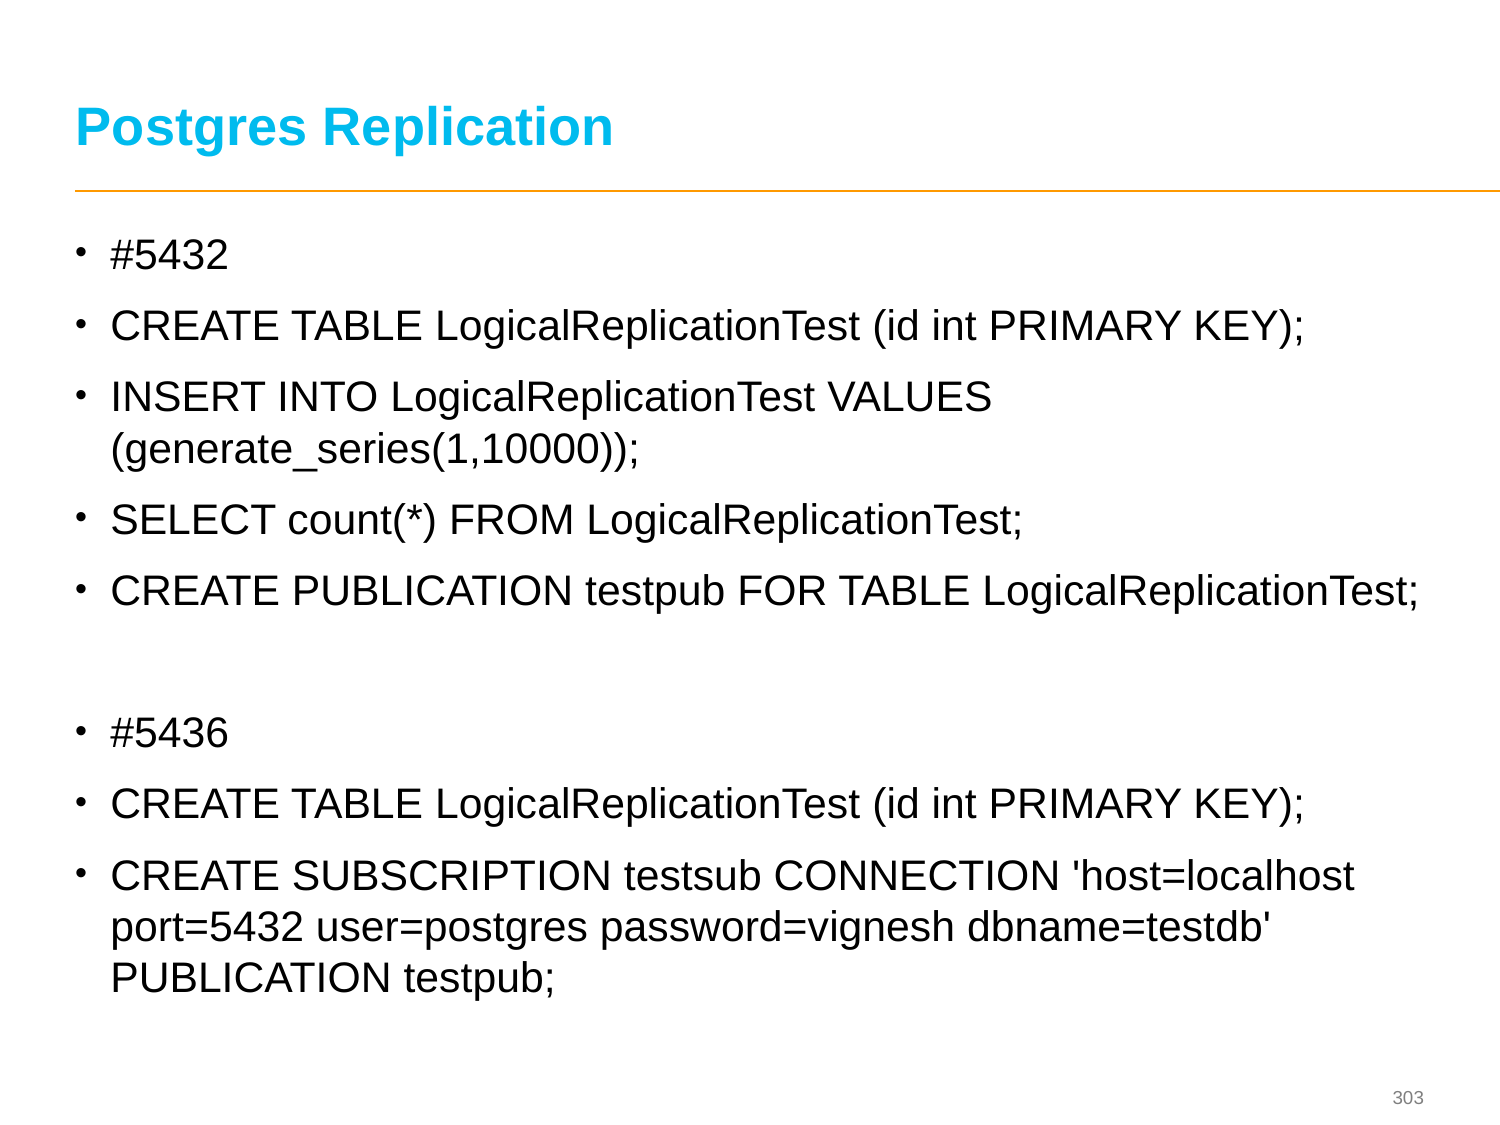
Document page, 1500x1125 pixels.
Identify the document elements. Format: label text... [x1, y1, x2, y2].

list #5432 CREATE TABLE LogicalReplicationTest (id int PRIMARY KEY); INSERT INTO LogicalReplicationTest VALUES (generate_series(1,10000)); SELECT count(*) FROM LogicalReplicationTest; CREATE PUBLICATION testpub FOR TABLE LogicalReplicationTest; #5436 CREATE TABLE LogicalReplicationTest (id int PRIMARY KEY); CREATE SUBSCRIPTION testsub CONNECTION 'host=localhost port=5432 user=postgres password=vignesh dbname=testdb' PUBLICATION testpub; [75, 226, 1425, 1018]
title Postgres Replication [75, 27, 1422, 157]
